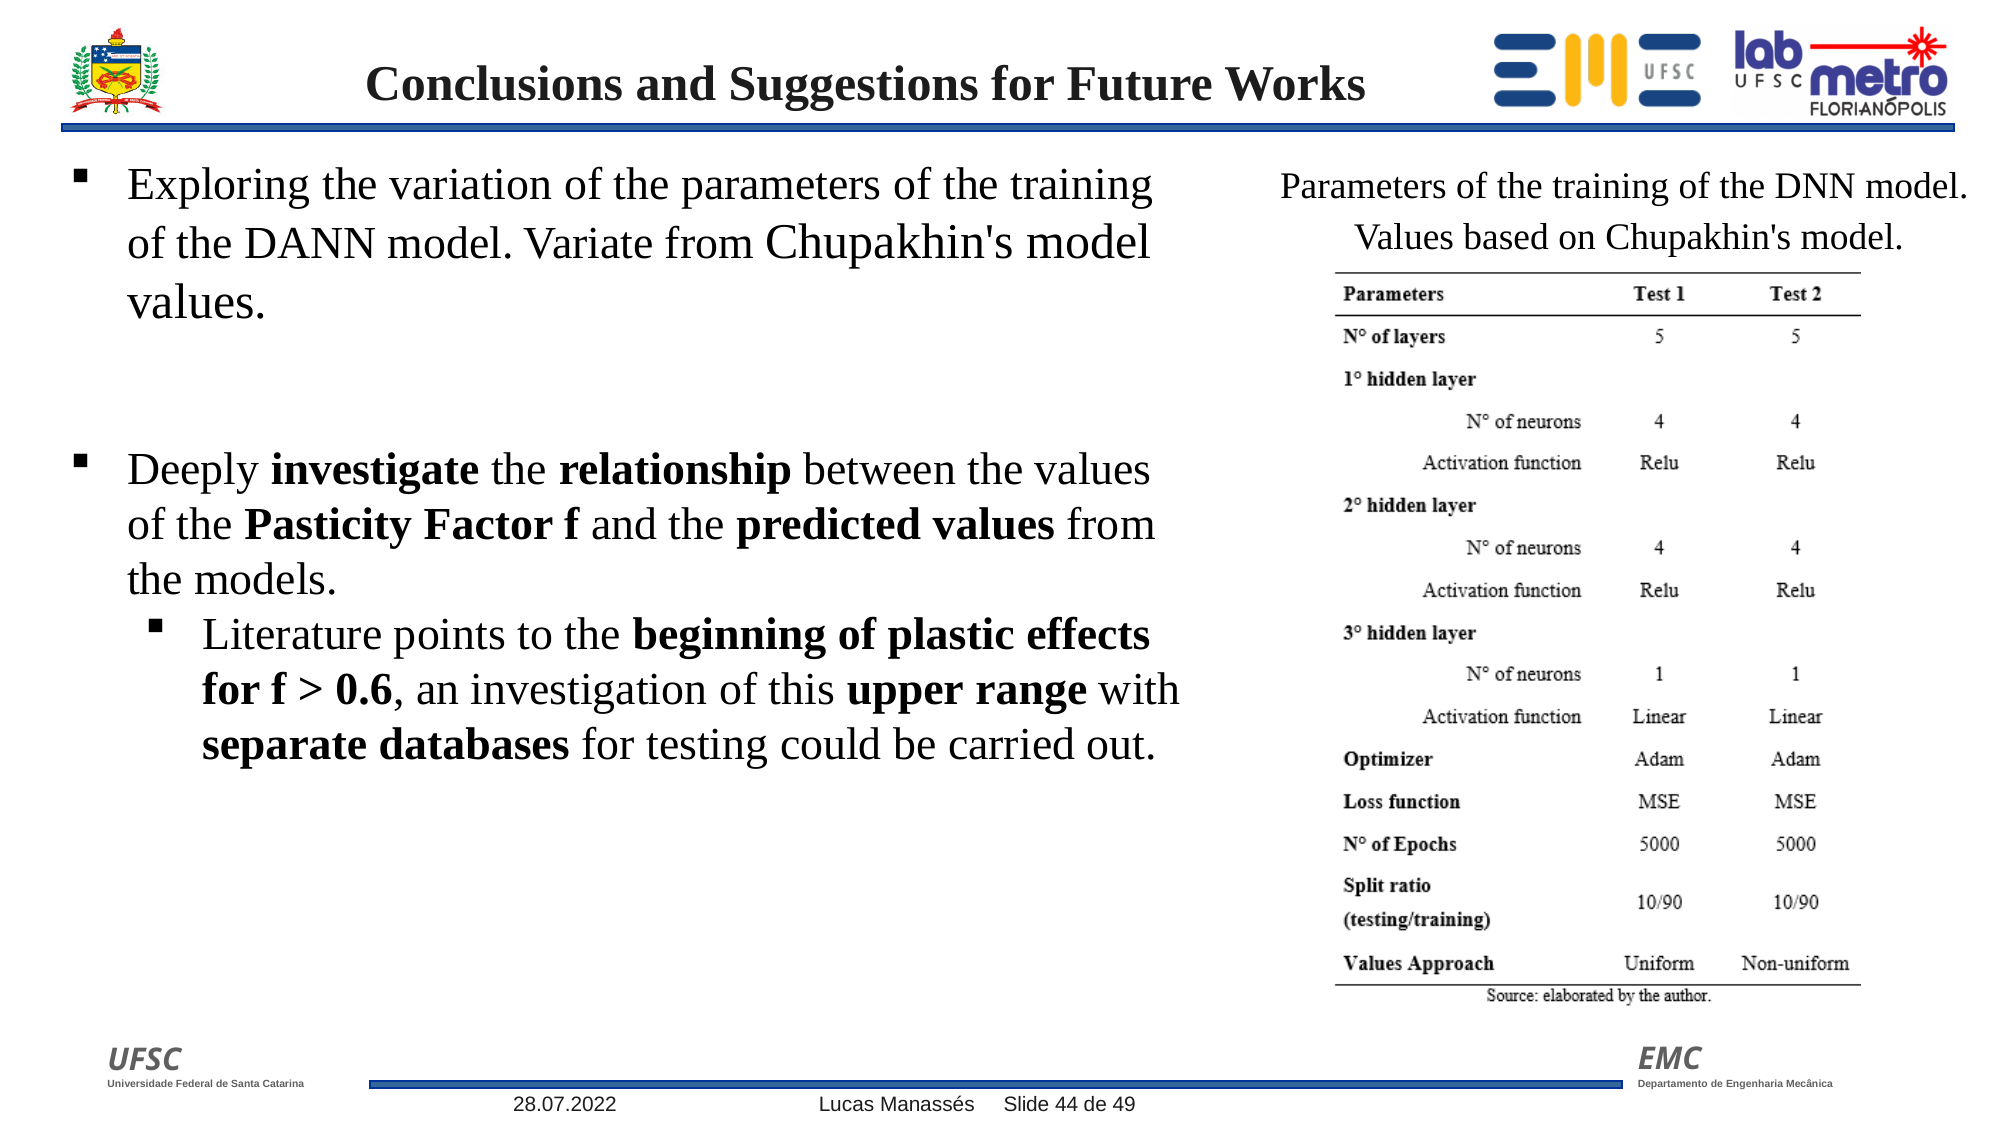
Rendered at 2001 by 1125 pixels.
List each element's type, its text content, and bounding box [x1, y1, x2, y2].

picture [1485, 26, 1710, 115]
text_box Parameters of the training of the DNN model. Values based on Chupakhin's model. [1258, 146, 2000, 265]
text_box Exploring the variation of the parameters of the training of the DANN model. Variate from Chupakhin's model values. Deeply investigate the relationship between the values of the Pasticity Factor f and the predicted values from the models. Literature points to the beginning of plastic effects for f > 0.6, an investigation of this upper range with separate databases for testing could be carried out. [56, 146, 1205, 832]
picture [67, 25, 166, 117]
picture [1732, 26, 1954, 117]
picture [1331, 270, 1861, 1018]
